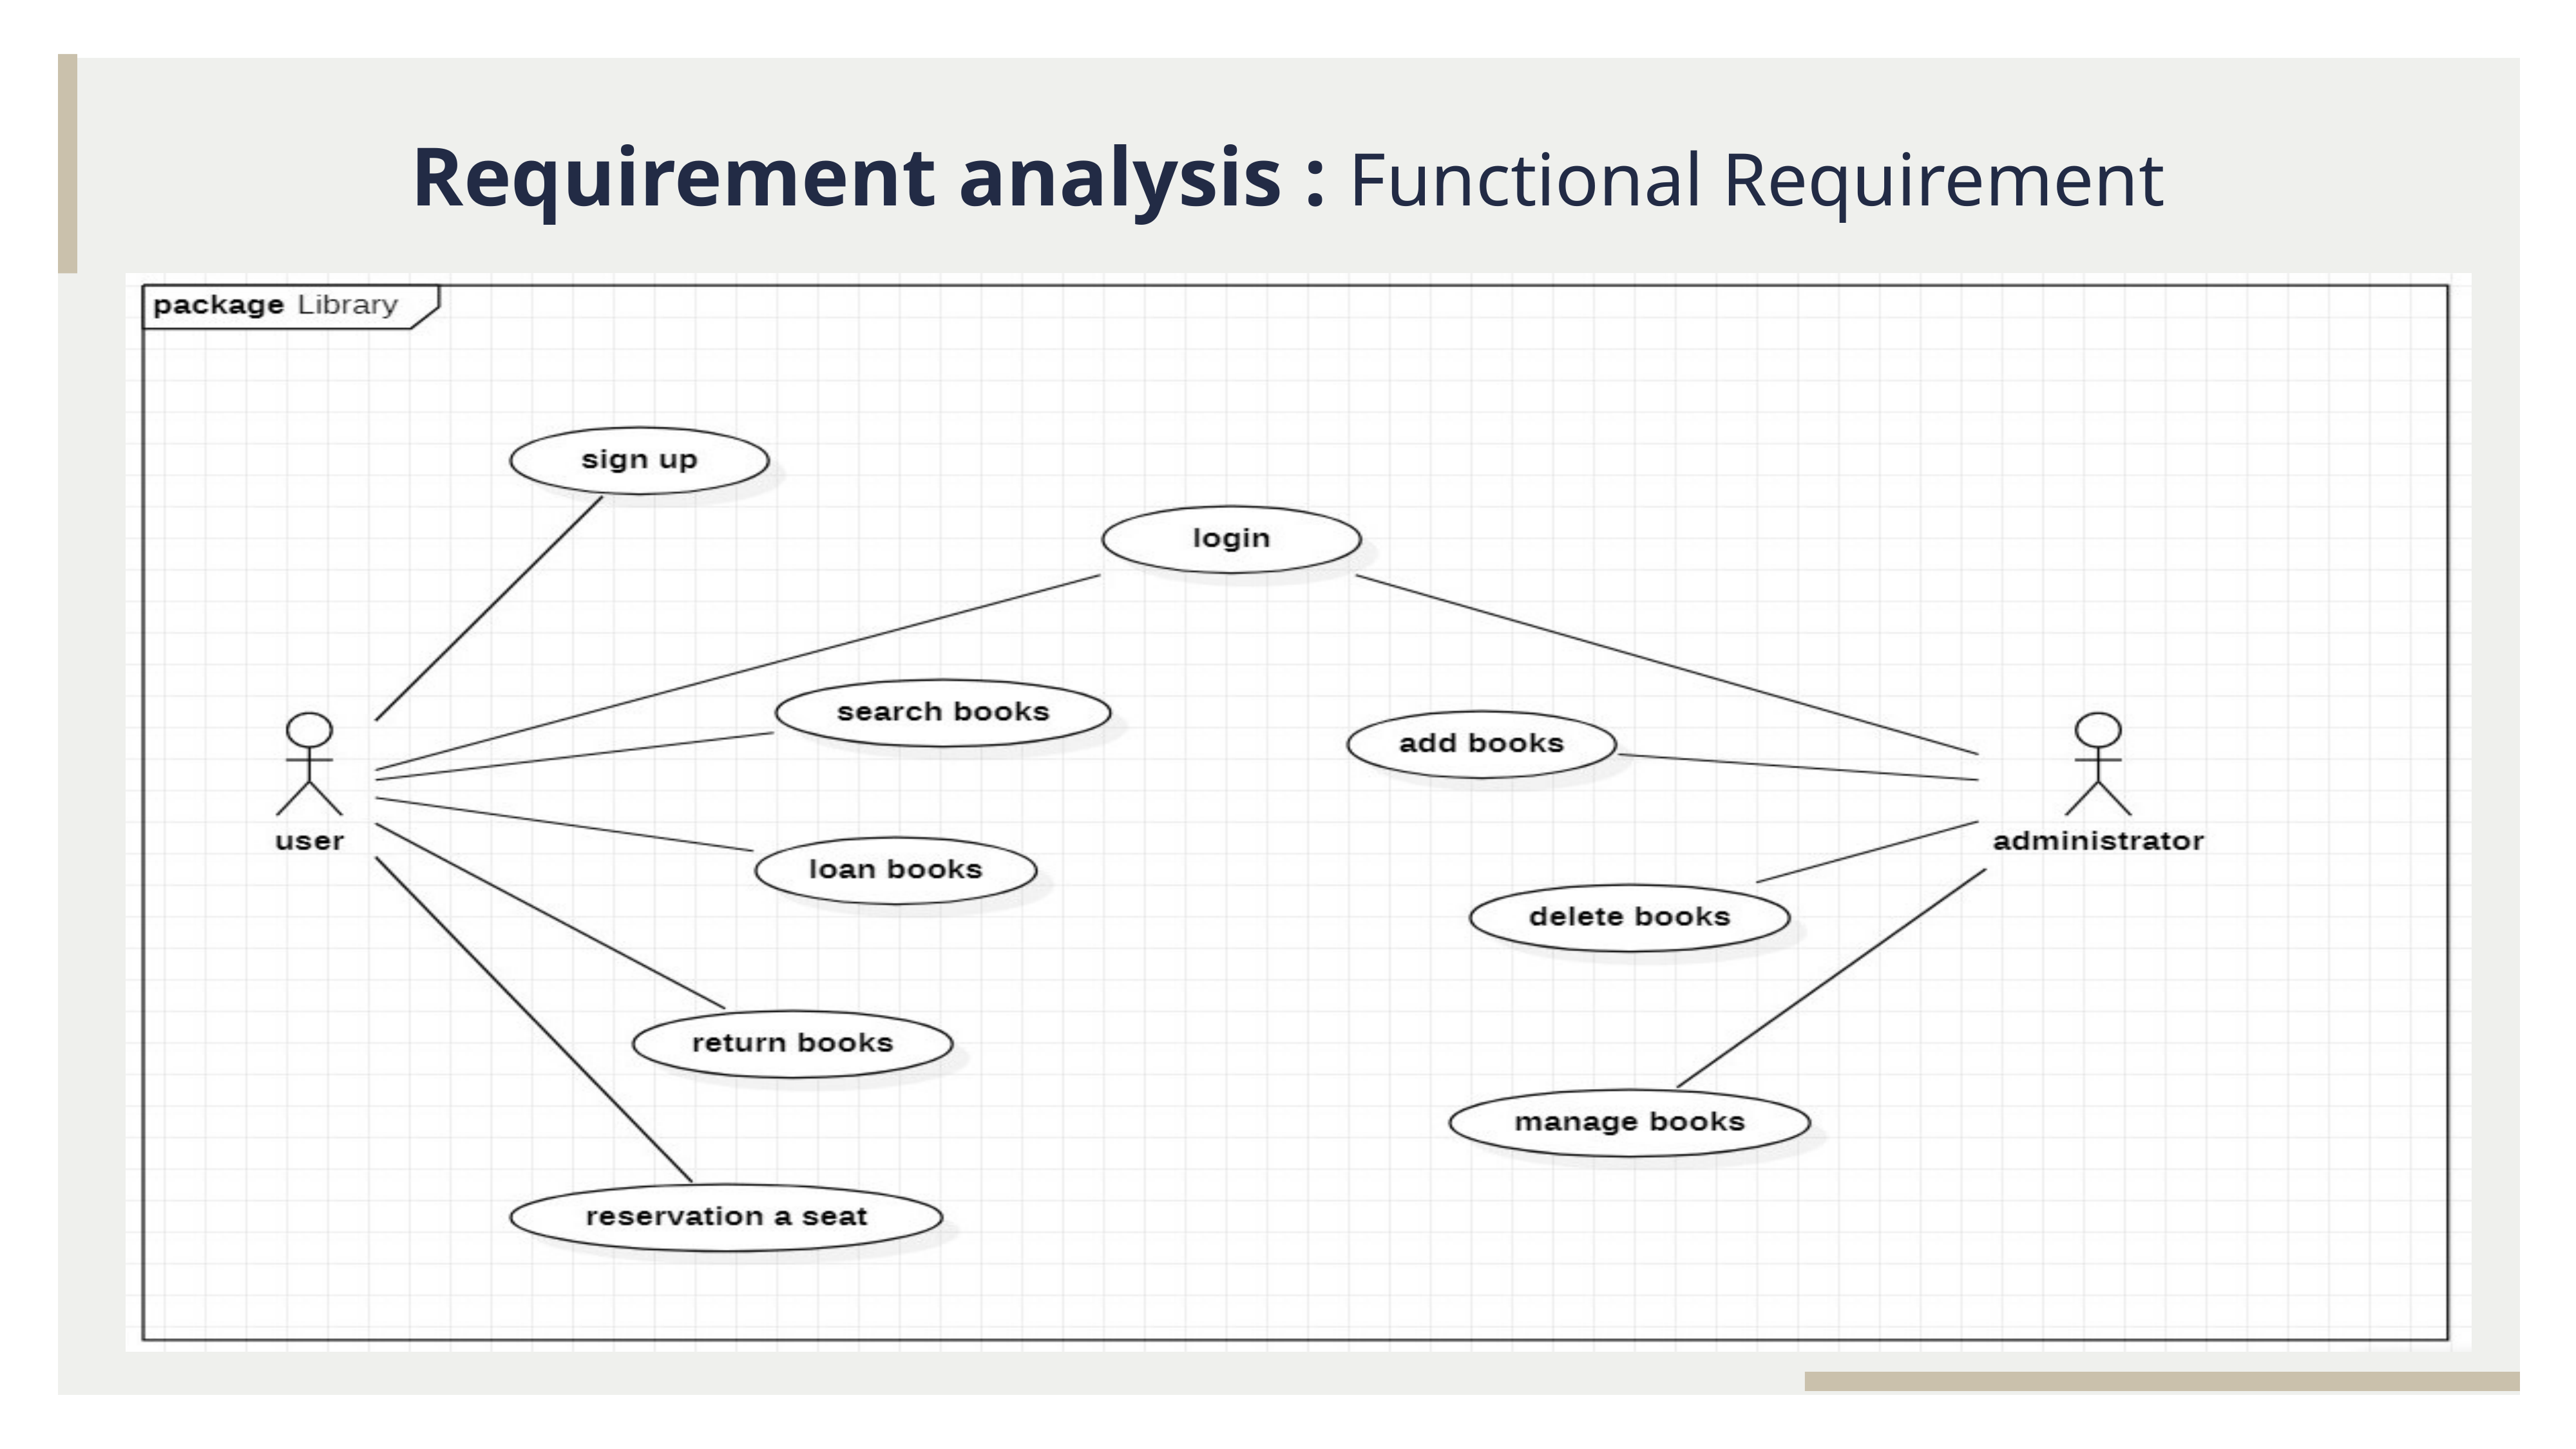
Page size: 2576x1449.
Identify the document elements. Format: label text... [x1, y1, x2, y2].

text_box [1804, 1371, 2521, 1392]
text_box [57, 57, 2521, 1396]
text_box Requirement analysis : Functional Requirement [78, 120, 2518, 227]
text_box [57, 53, 78, 274]
picture [126, 273, 2472, 1352]
